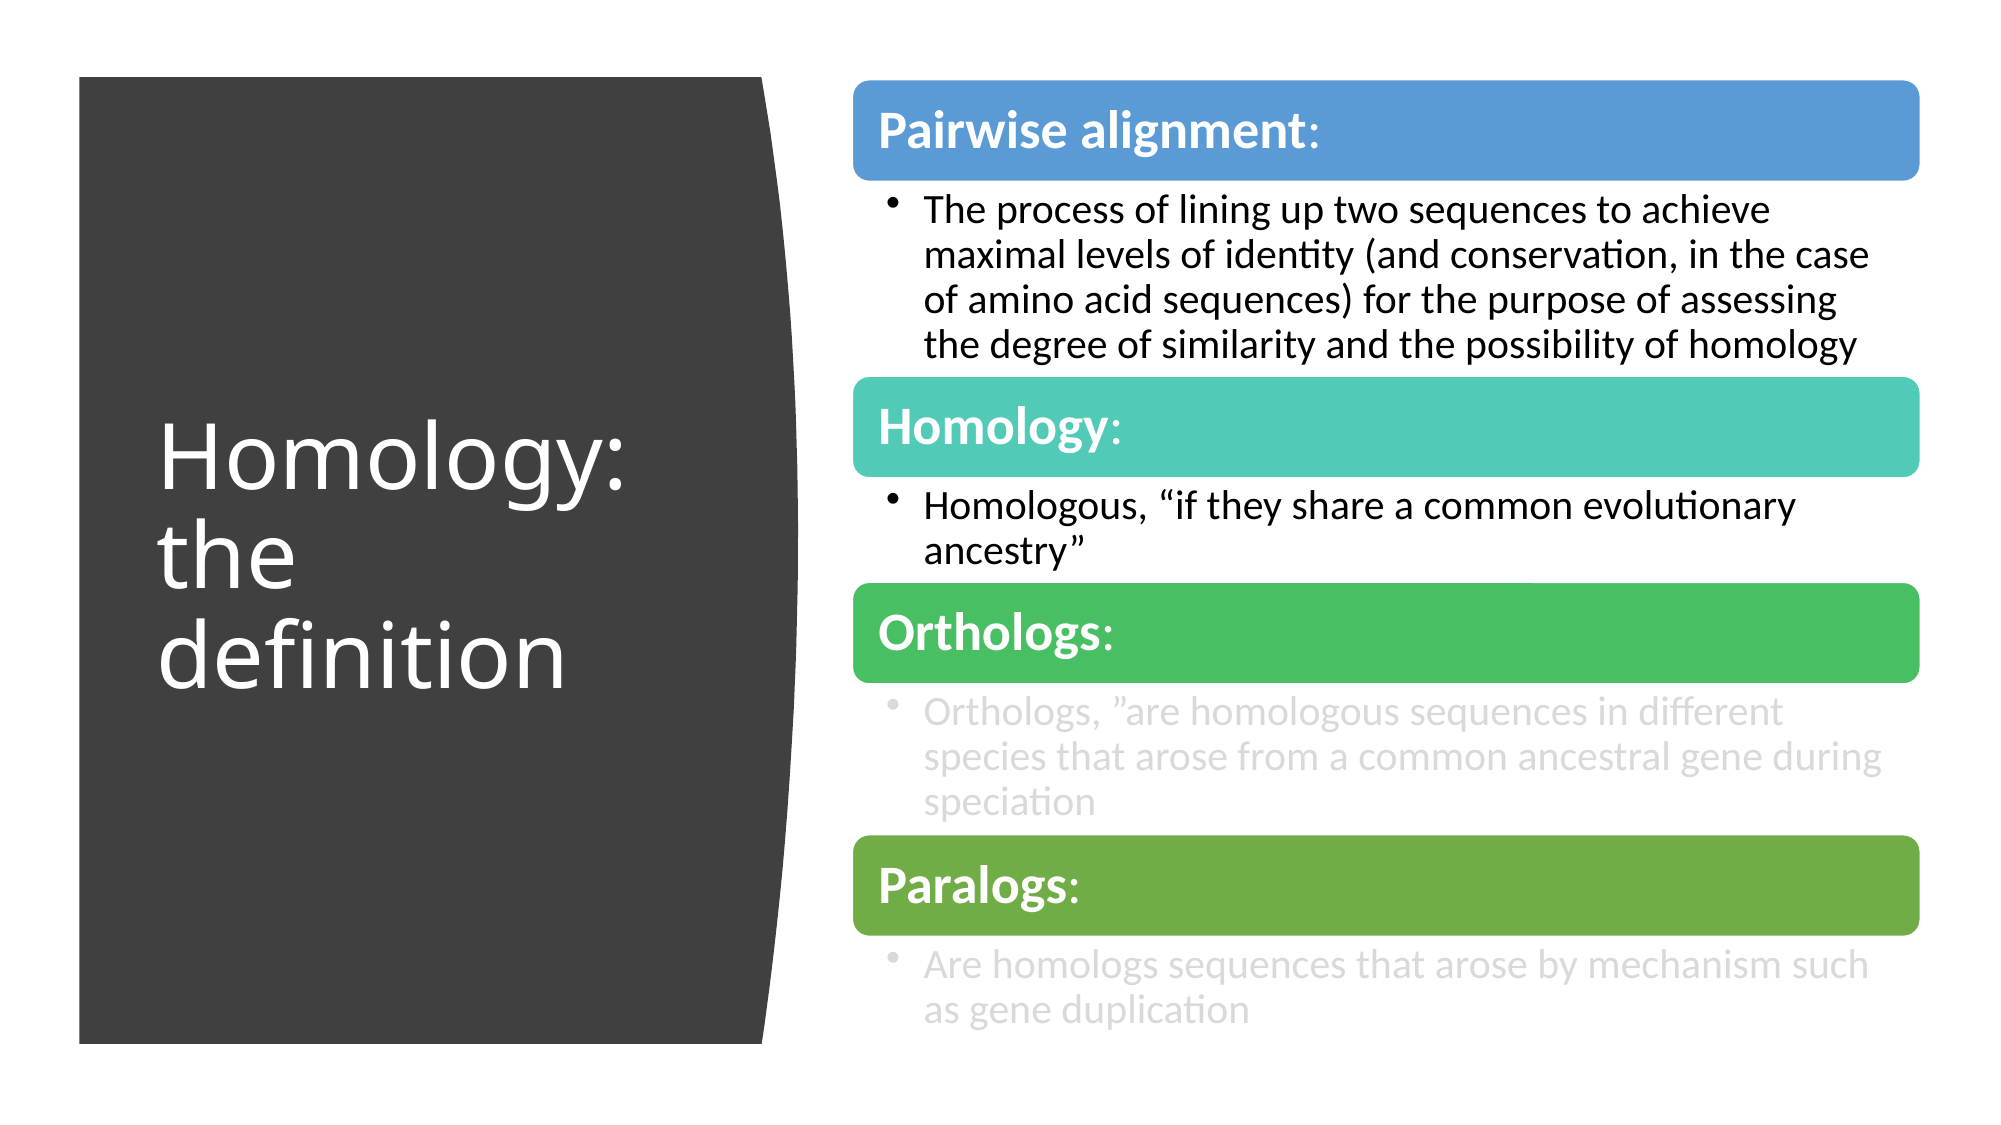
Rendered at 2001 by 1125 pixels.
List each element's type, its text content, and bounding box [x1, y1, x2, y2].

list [852, 77, 1921, 1043]
title Homology: the definition [141, 166, 702, 953]
text_box [78, 76, 800, 1045]
